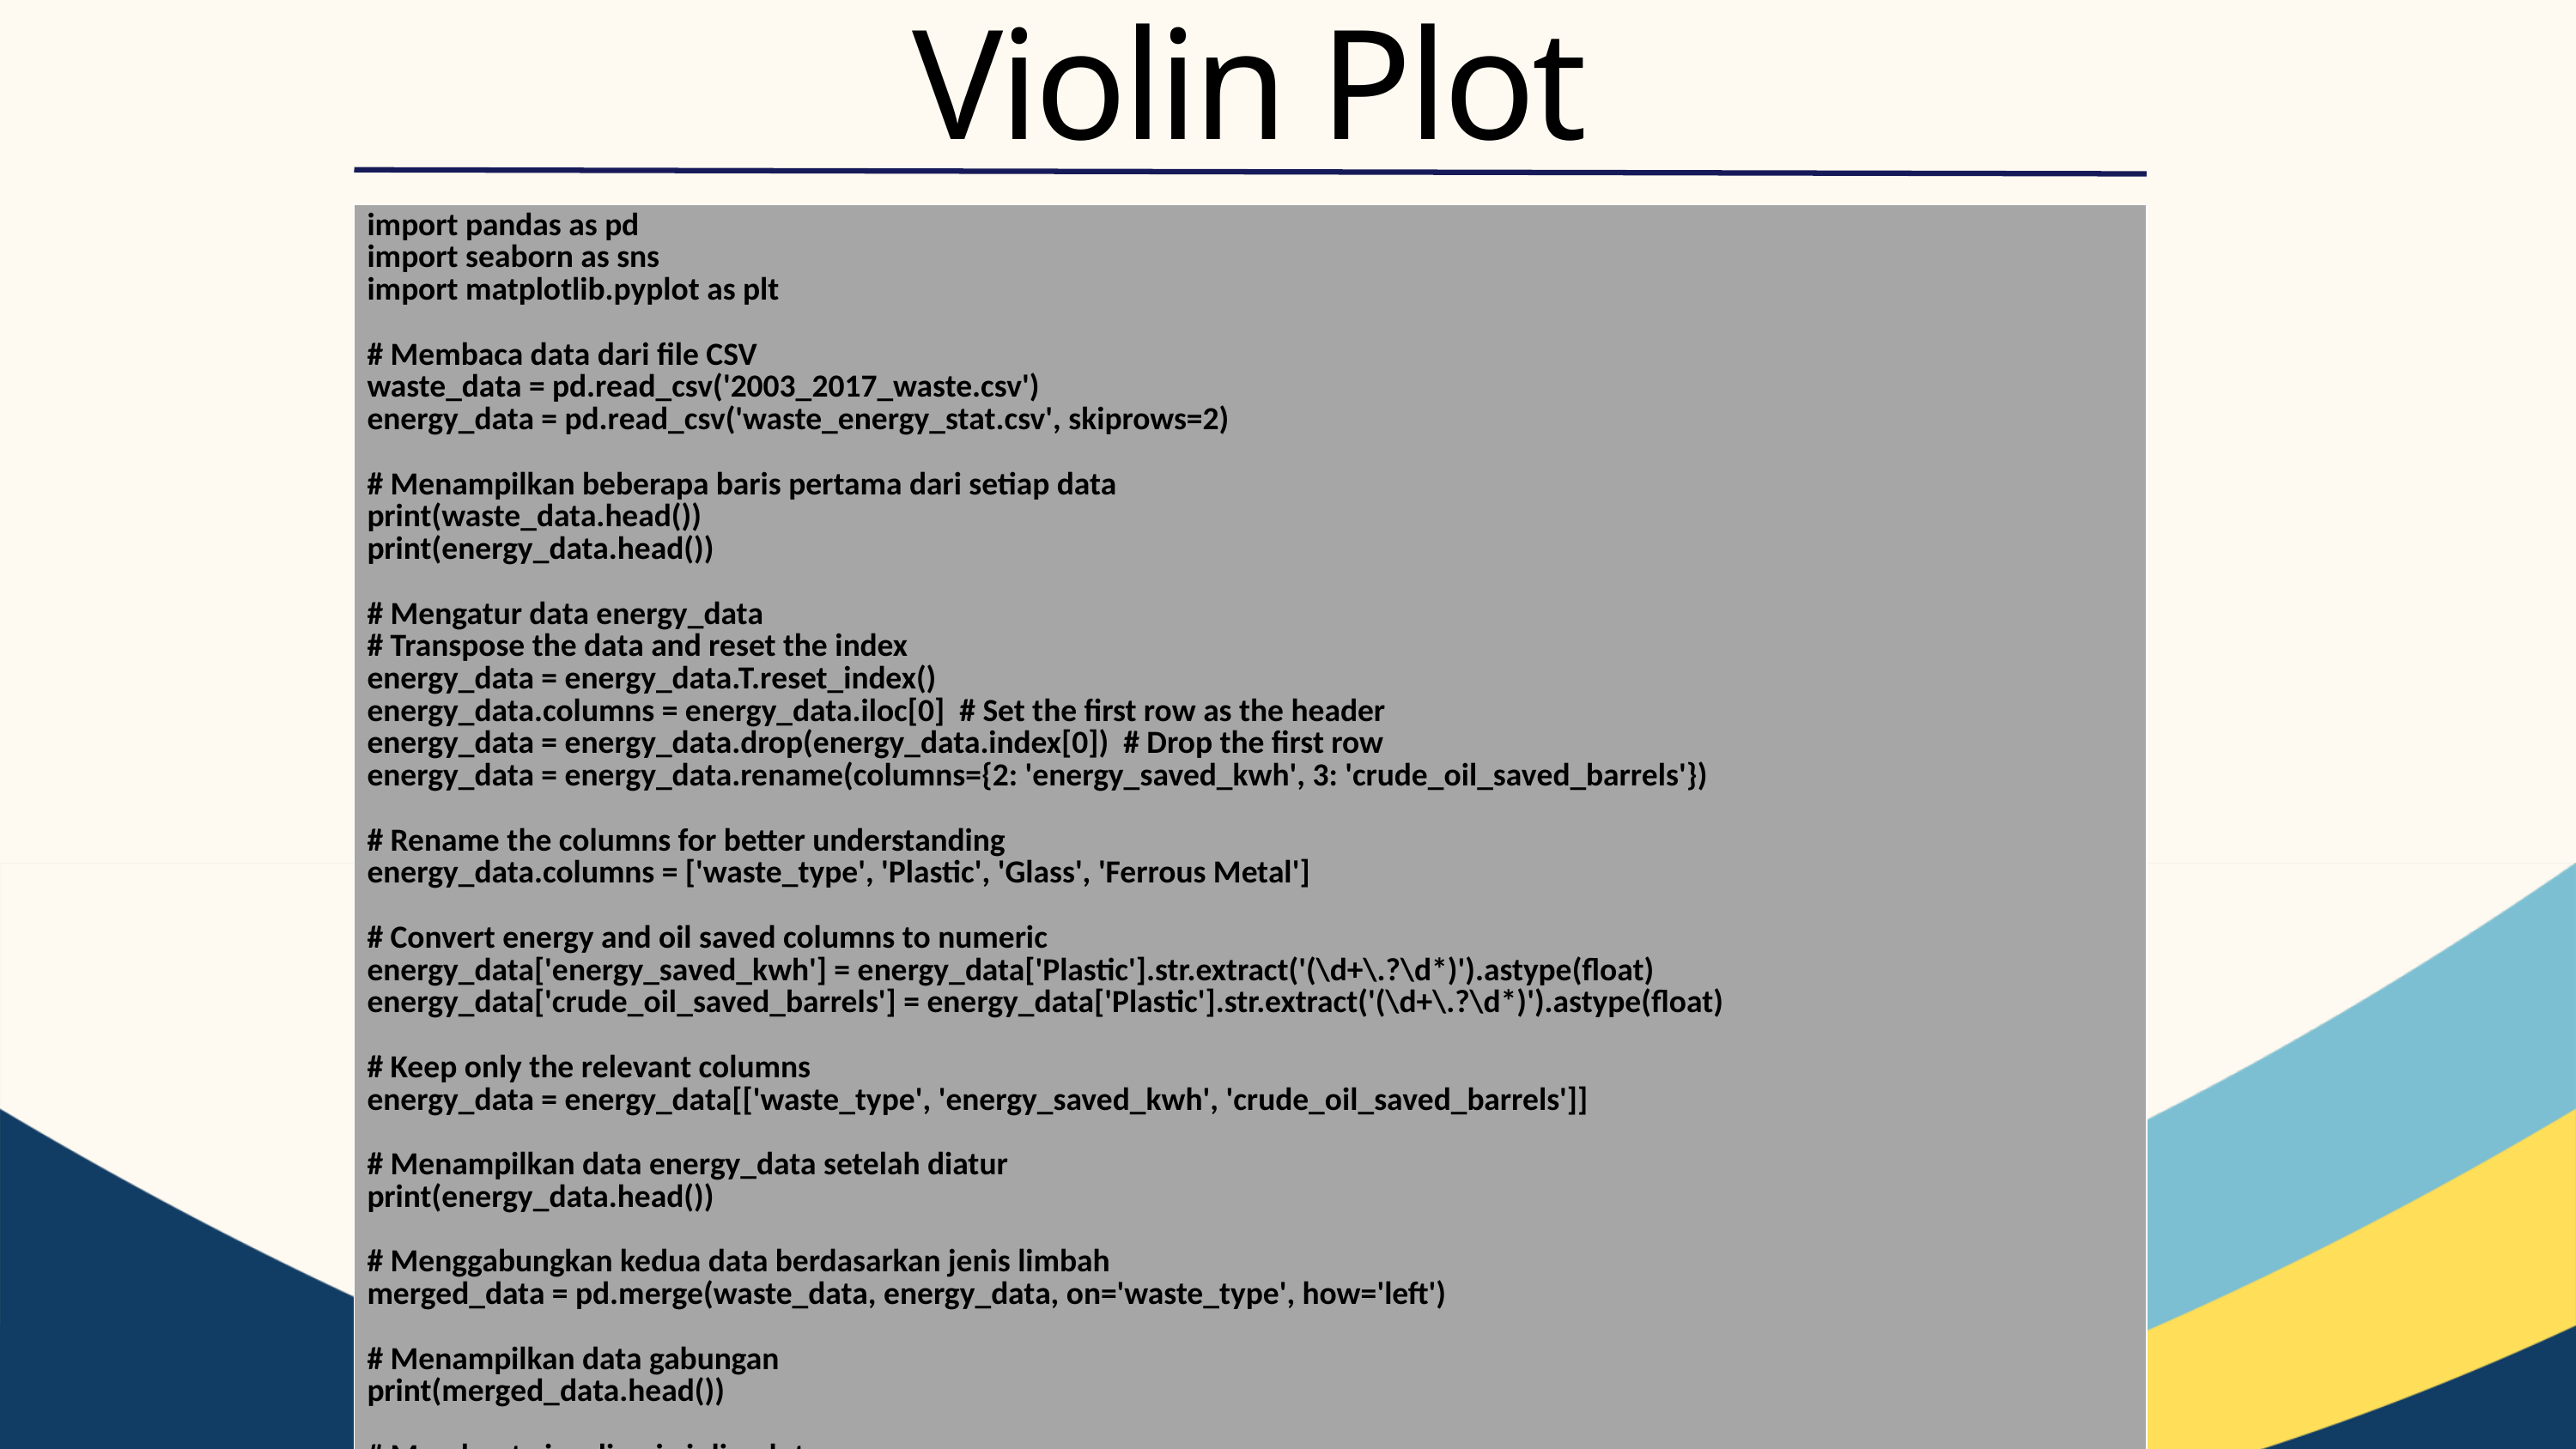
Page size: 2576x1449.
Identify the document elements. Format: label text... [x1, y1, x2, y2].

text_box Violin Plot [912, 10, 2576, 171]
table_header import pandas as pd import seaborn as sns import matplotlib.pyplot as plt # Membaca data dari file CSV waste_data = pd.read_csv('2003_2017_waste.csv') energy_data = pd.read_csv('waste_energy_stat.csv', skiprows=2) # Menampilkan beberapa baris pertama dari setiap data print(waste_data.head()) print(energy_data.head()) # Mengatur data energy_data # Transpose the data and reset the index energy_data = energy_data.T.reset_index() energy_data.columns = energy_data.iloc[0] # Set the first row as the header energy_data = energy_data.drop(energy_data.index[0]) # Drop the first row energy_data = energy_data.rename(columns={2: 'energy_saved_kwh', 3: 'crude_oil_saved_barrels'}) # Rename the columns for better understanding energy_data.columns = ['waste_type', 'Plastic', 'Glass', 'Ferrous Metal'] # Convert energy and oil saved columns to numeric energy_data['energy_saved_kwh'] = energy_data['Plastic'].str.extract('(\d+\.?\d*)').astype(float) energy_data['crude_oil_saved_barrels'] = energy_data['Plastic'].str.extract('(\d+\.?\d*)').astype(float) # Keep only the relevant columns energy_data = energy_data[['waste_type', 'energy_saved_kwh', 'crude_oil_saved_barrels']] # Menampilkan data energy_data setelah diatur print(energy_data.head()) # Menggabungkan kedua data berdasarkan jenis limbah merged_data = pd.merge(waste_data, energy_data, on='waste_type', how='left') # Menampilkan data gabungan print(merged_data.head()) # Membuat visualisasi violin plot plt.figure(figsize=(14, 7)) sns.violinplot(x='waste_type', y='recycling_rate', data=merged_data) plt.title('Violin Plot of Recycling Rate by Waste Type') plt.xticks(rotation=45) plt.show() [355, 205, 2146, 1449]
text_box [0, 863, 354, 1449]
text_box [2148, 863, 2576, 1449]
